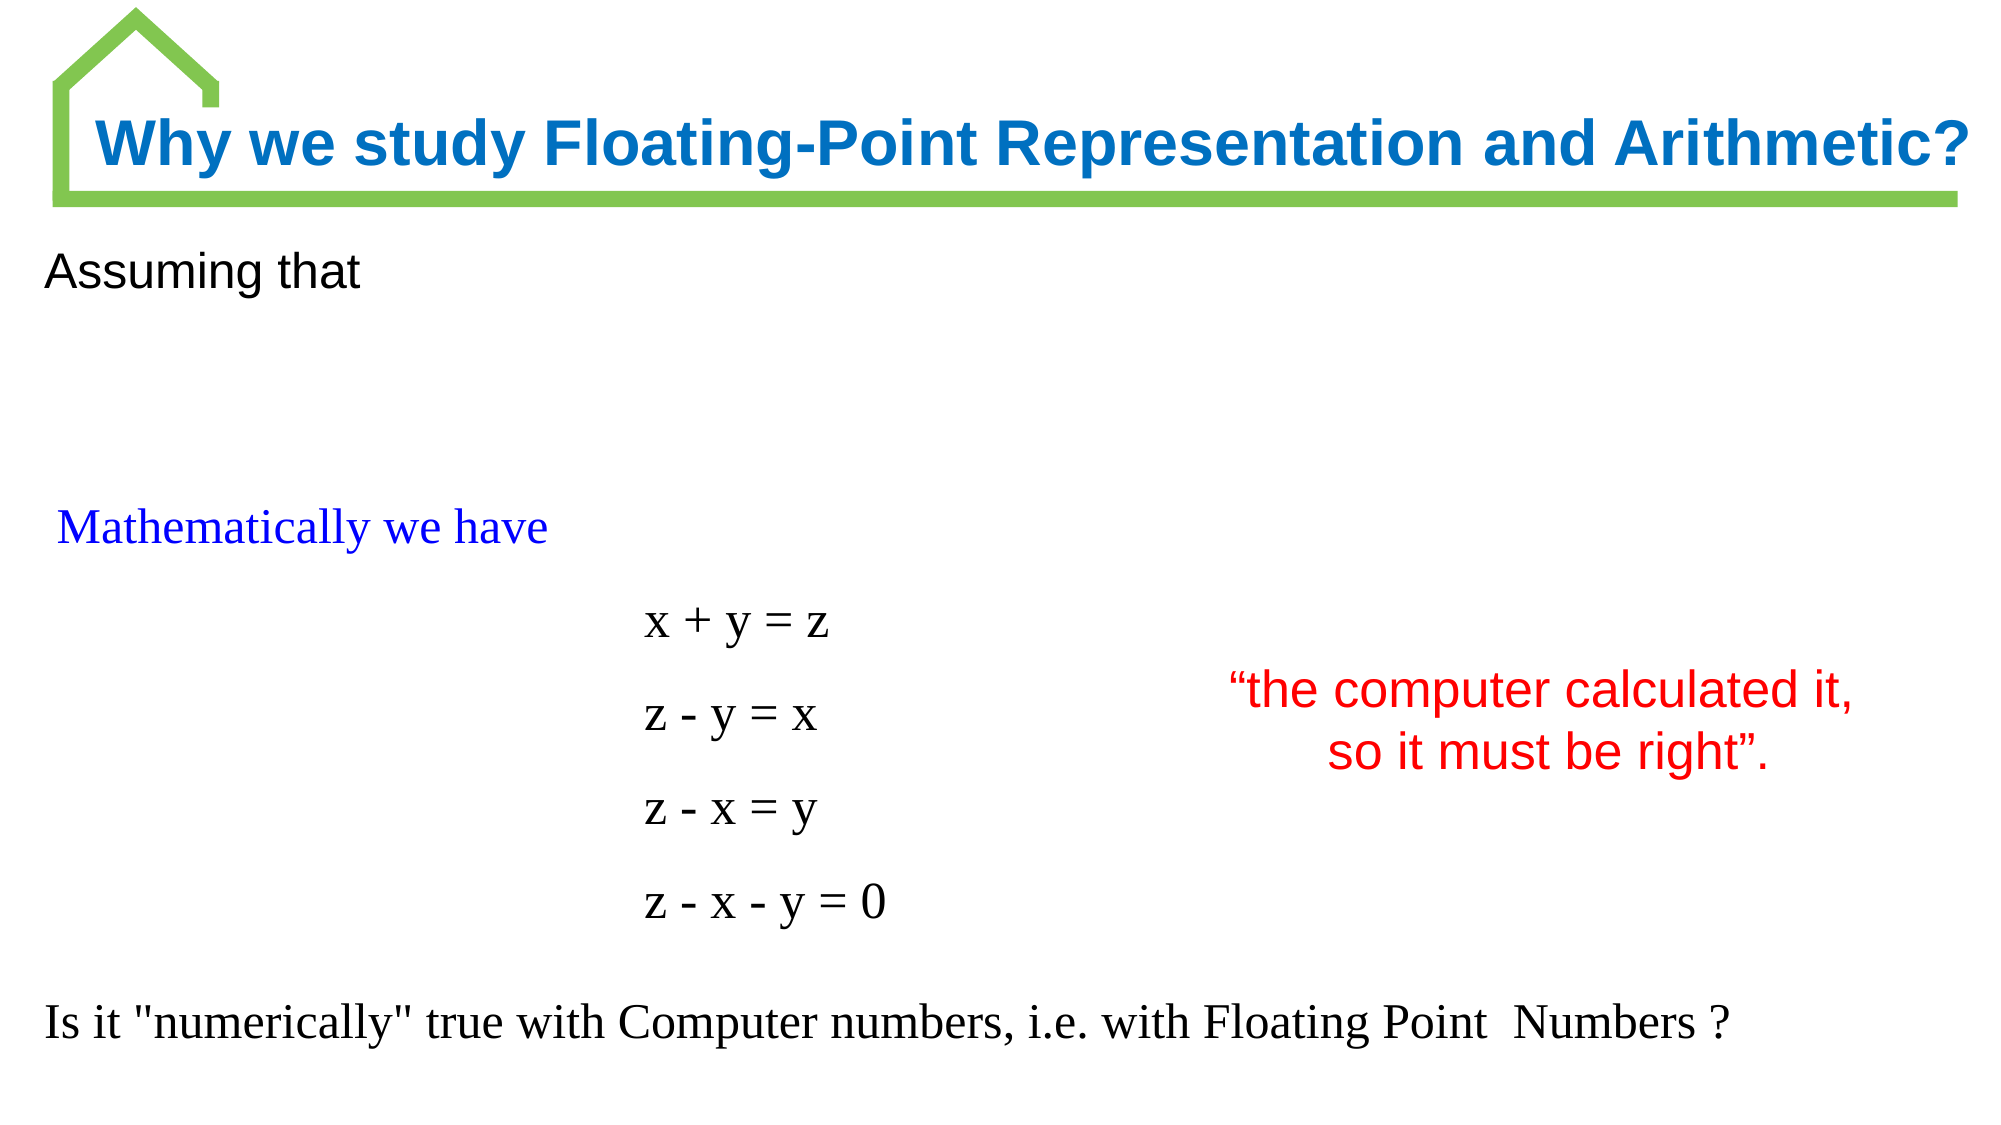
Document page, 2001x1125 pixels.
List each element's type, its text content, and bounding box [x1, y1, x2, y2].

text_box “the computer calculated it, so it must be right”. [1132, 647, 1966, 788]
list Why we study Floating-Point Representation and Arithmetic? [81, 85, 2000, 204]
